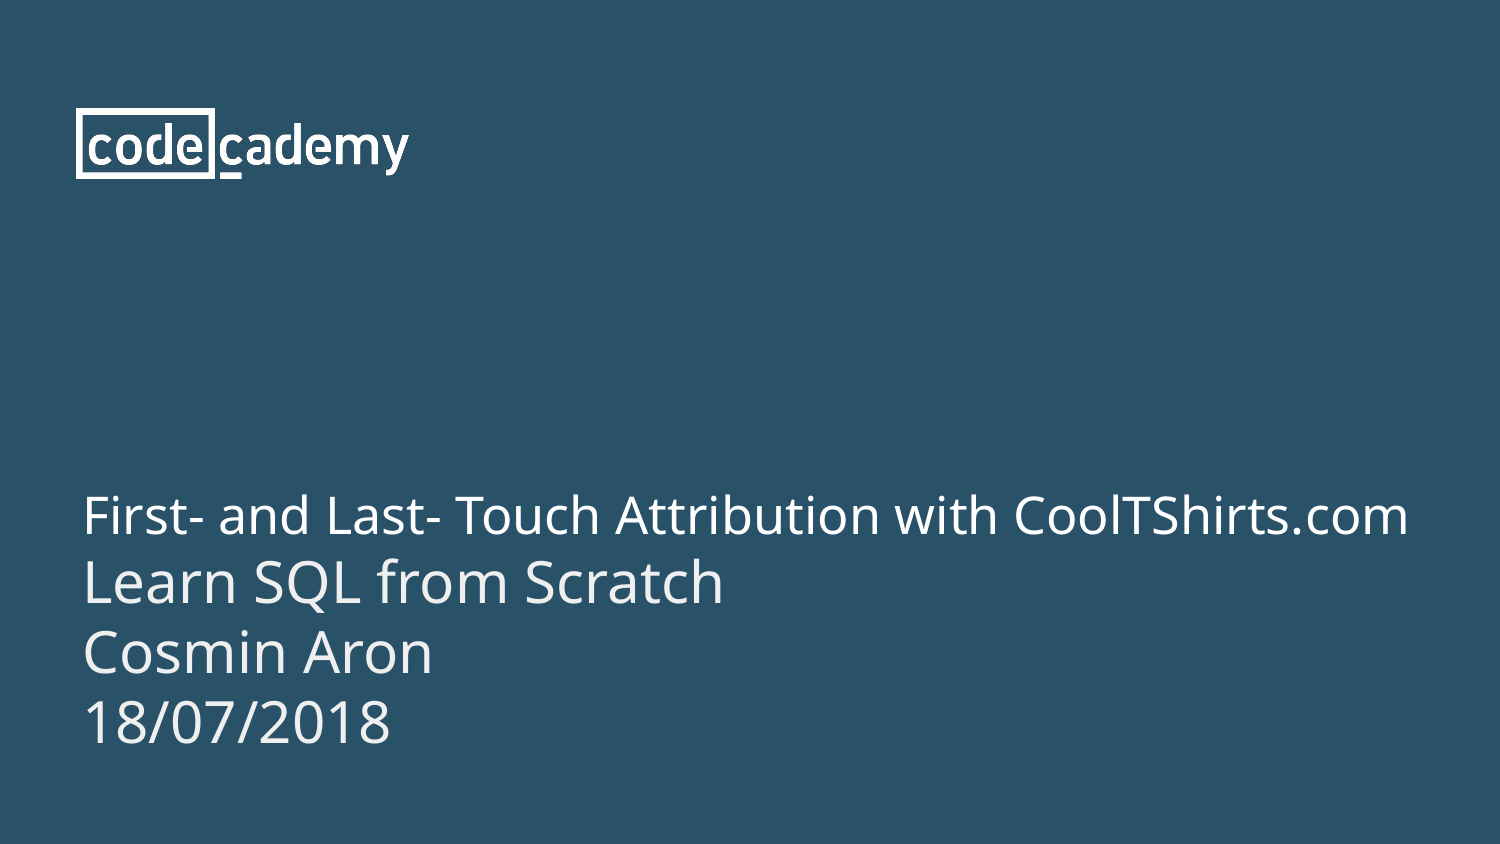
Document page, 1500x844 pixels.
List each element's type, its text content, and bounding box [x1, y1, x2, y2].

picture [76, 108, 409, 179]
text_box First- and Last- Touch Attribution with CoolTShirts.com Learn SQL from Scratch Cosmin Aron 18/07/2018 [76, 491, 1424, 748]
